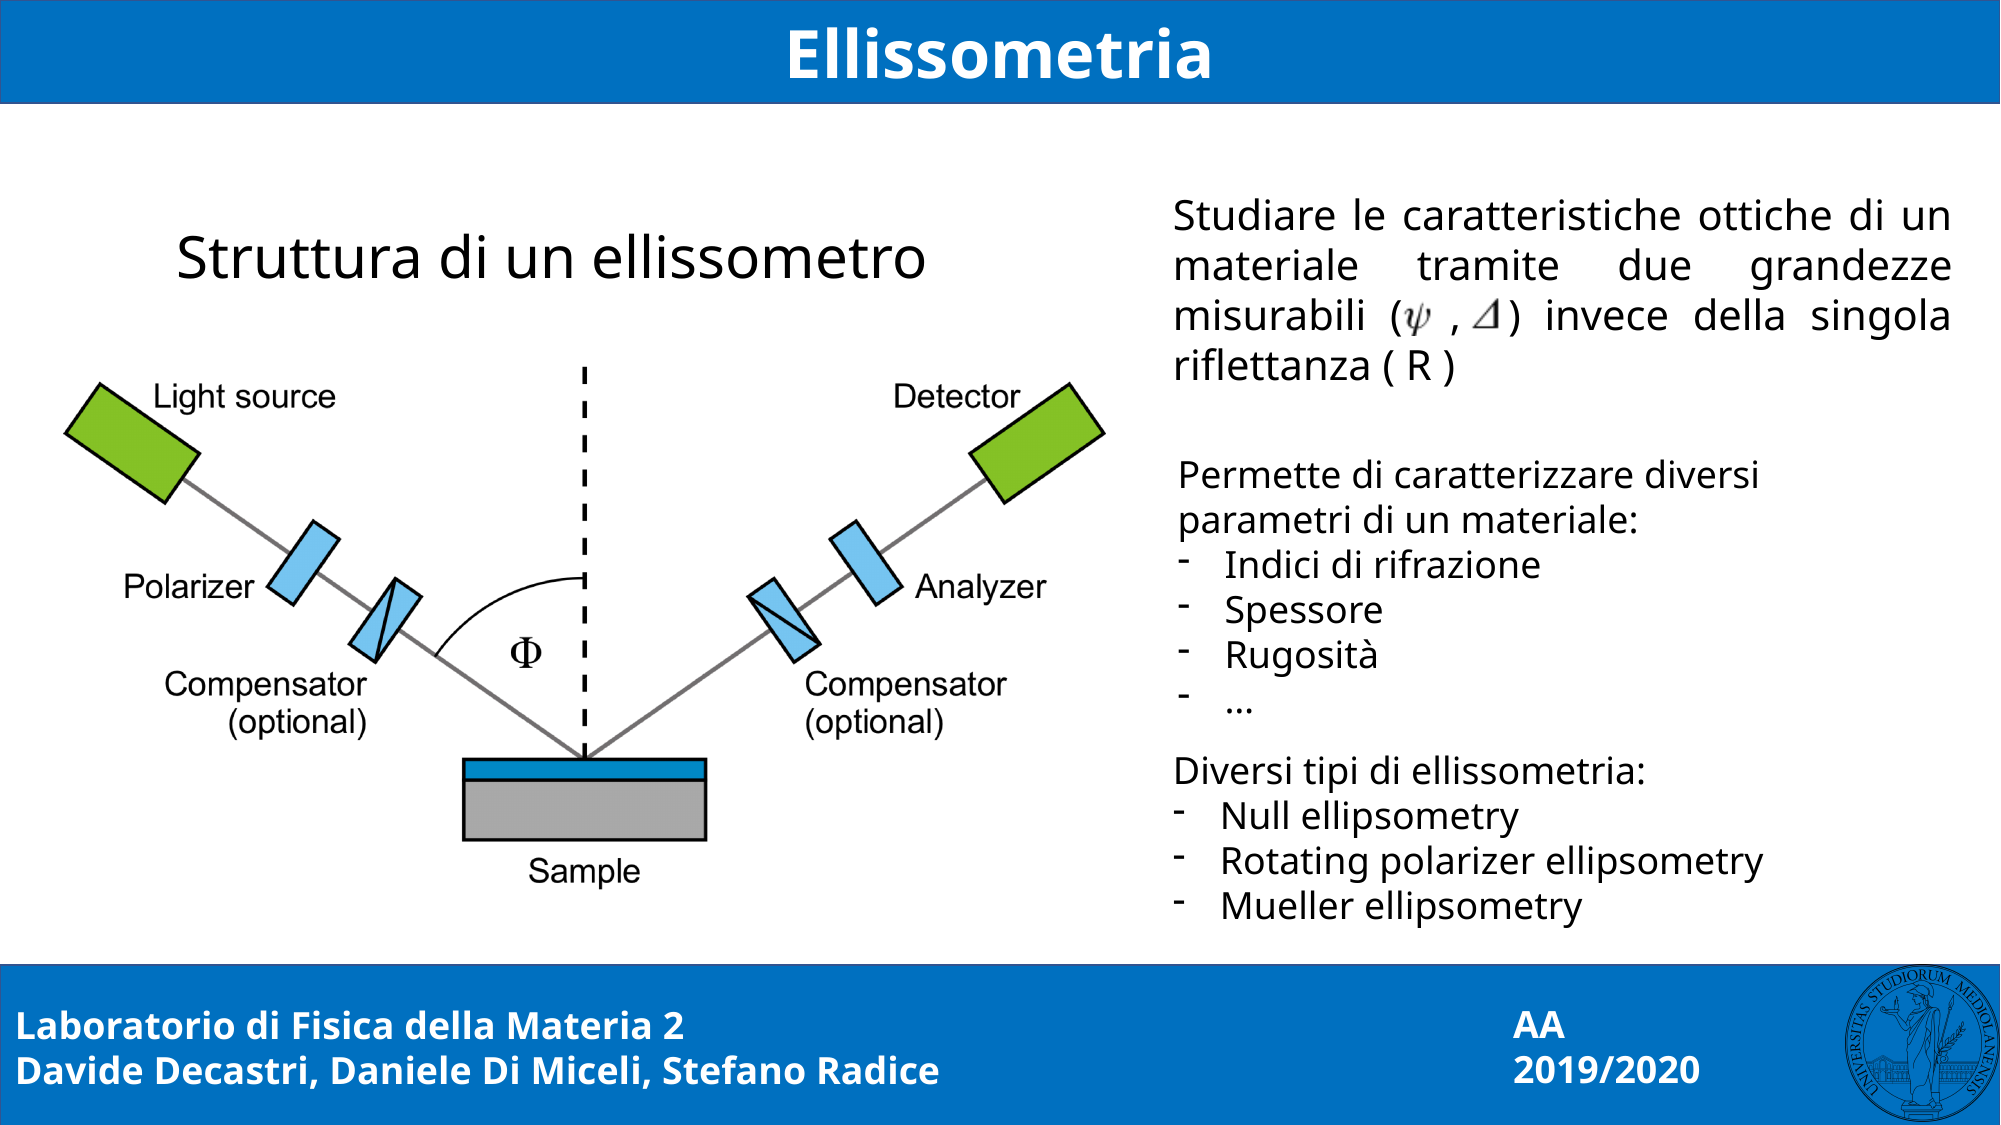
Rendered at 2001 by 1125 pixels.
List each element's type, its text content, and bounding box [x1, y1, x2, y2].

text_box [1158, 181, 1968, 399]
text_box AA 2019/2020 [1498, 993, 1754, 1099]
picture [63, 351, 1106, 890]
text_box Diversi tipi di ellissometria: Null ellipsometry Rotating polarizer ellipsometry Mueller ellipsometry [1158, 739, 1872, 935]
text_box Laboratorio di Fisica della Materia 2 Davide Decastri, Daniele Di Miceli, Stefano Radice [0, 964, 2000, 1125]
text_box Struttura di un ellissometro [128, 213, 977, 298]
picture [1844, 964, 2000, 1122]
text_box Permette di caratterizzare diversi parametri di un materiale: Indici di rifrazione Spessore Rugosità … [1162, 443, 1924, 729]
text_box Ellissometria [0, 0, 2000, 104]
